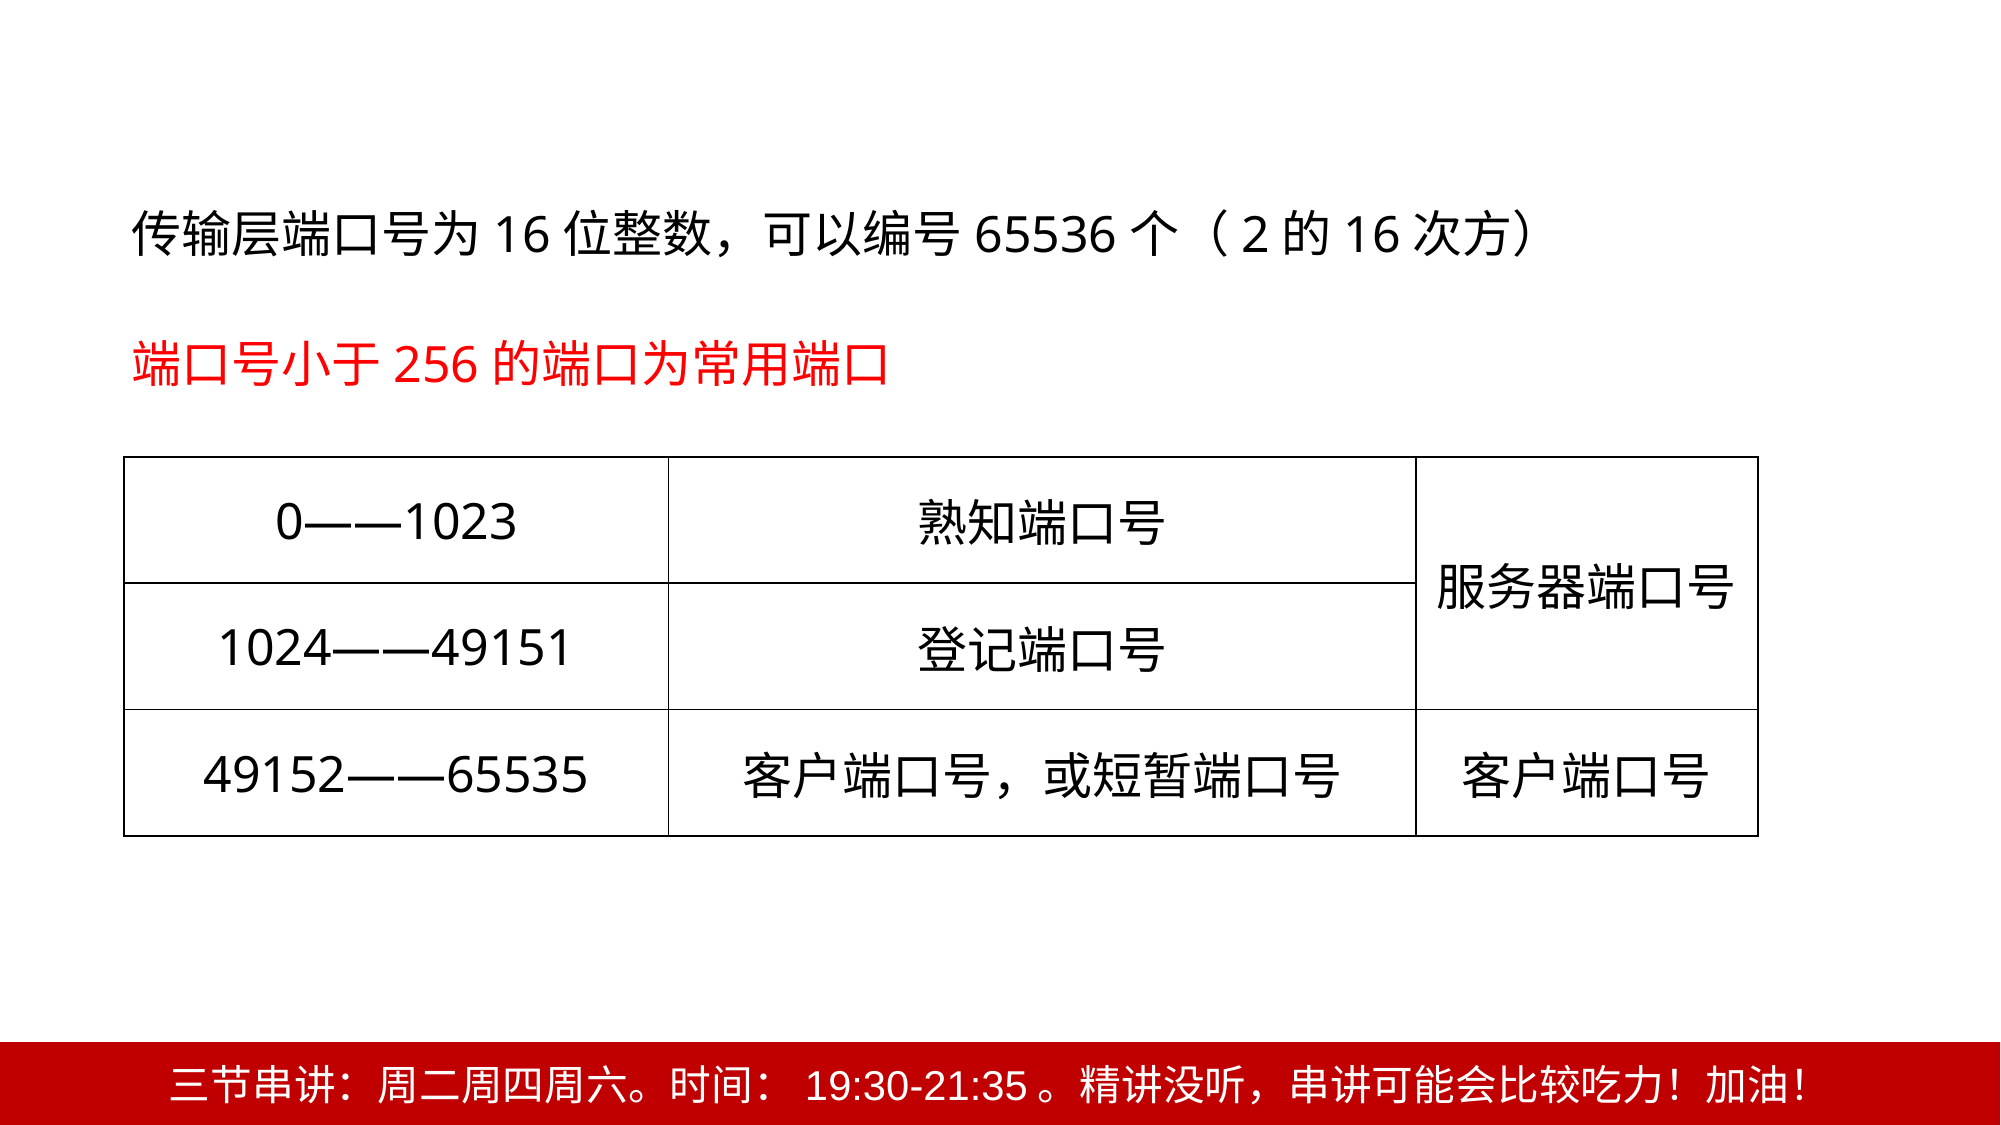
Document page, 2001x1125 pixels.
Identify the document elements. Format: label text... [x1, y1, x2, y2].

text_box 传输层端口号为16位整数，可以编号65536个（2的16次方） [117, 164, 1758, 270]
table_cell 登记端口号 [669, 584, 1415, 709]
table_cell 1024——49151 [125, 584, 668, 709]
table_cell 客户端口号 [1417, 710, 1757, 835]
table_cell 客户端口号，或短暂端口号 [669, 710, 1415, 835]
text_box 端口号小于256的端口为常用端口 [117, 294, 913, 400]
table_header 熟知端口号 [669, 458, 1415, 582]
table_header 服务器端口号 [1417, 458, 1757, 709]
table_cell 49152——65535 [125, 710, 668, 835]
table_header 0——1023 [125, 458, 668, 582]
